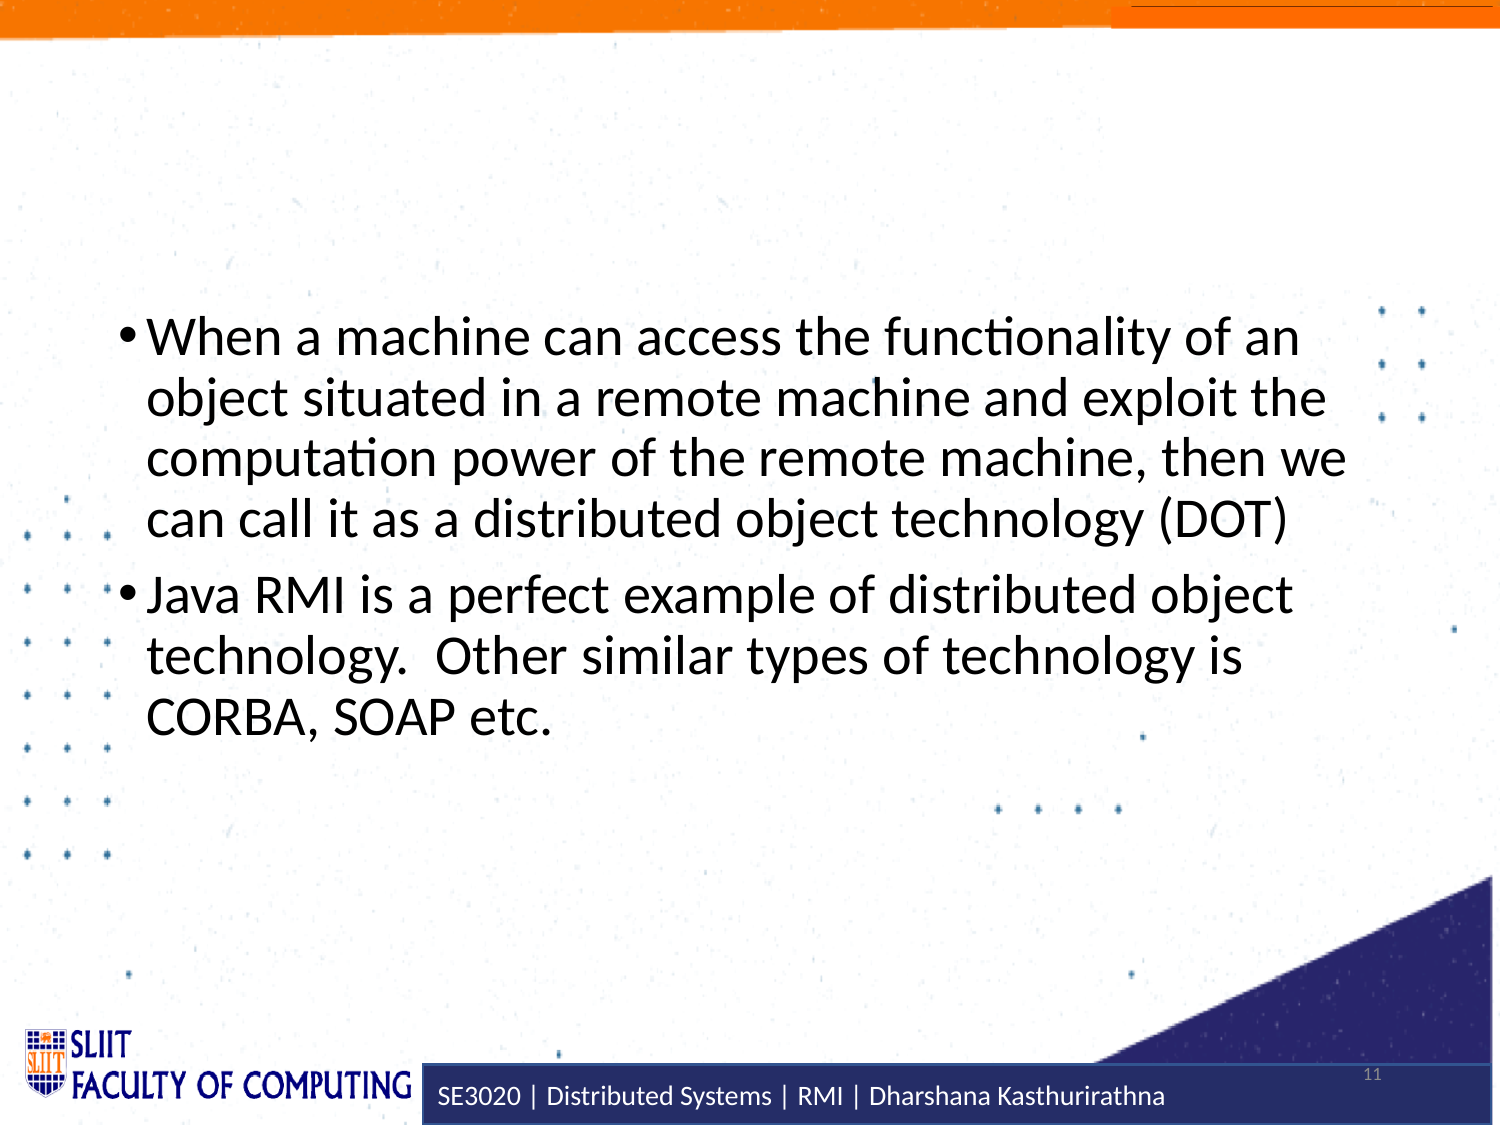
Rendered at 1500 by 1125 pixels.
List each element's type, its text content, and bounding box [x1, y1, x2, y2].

picture [0, 0, 1500, 1125]
slide_number 11 [1059, 1042, 1397, 1103]
list When a machine can access the functionality of an object situated in a remote machine and exploit the computation power of the remote machine, then we can call it as a distributed object technology (DOT) Java RMI is a perfect example of distributed object technology. Other similar types of technology is CORBA, SOAP etc. [103, 299, 1397, 1014]
